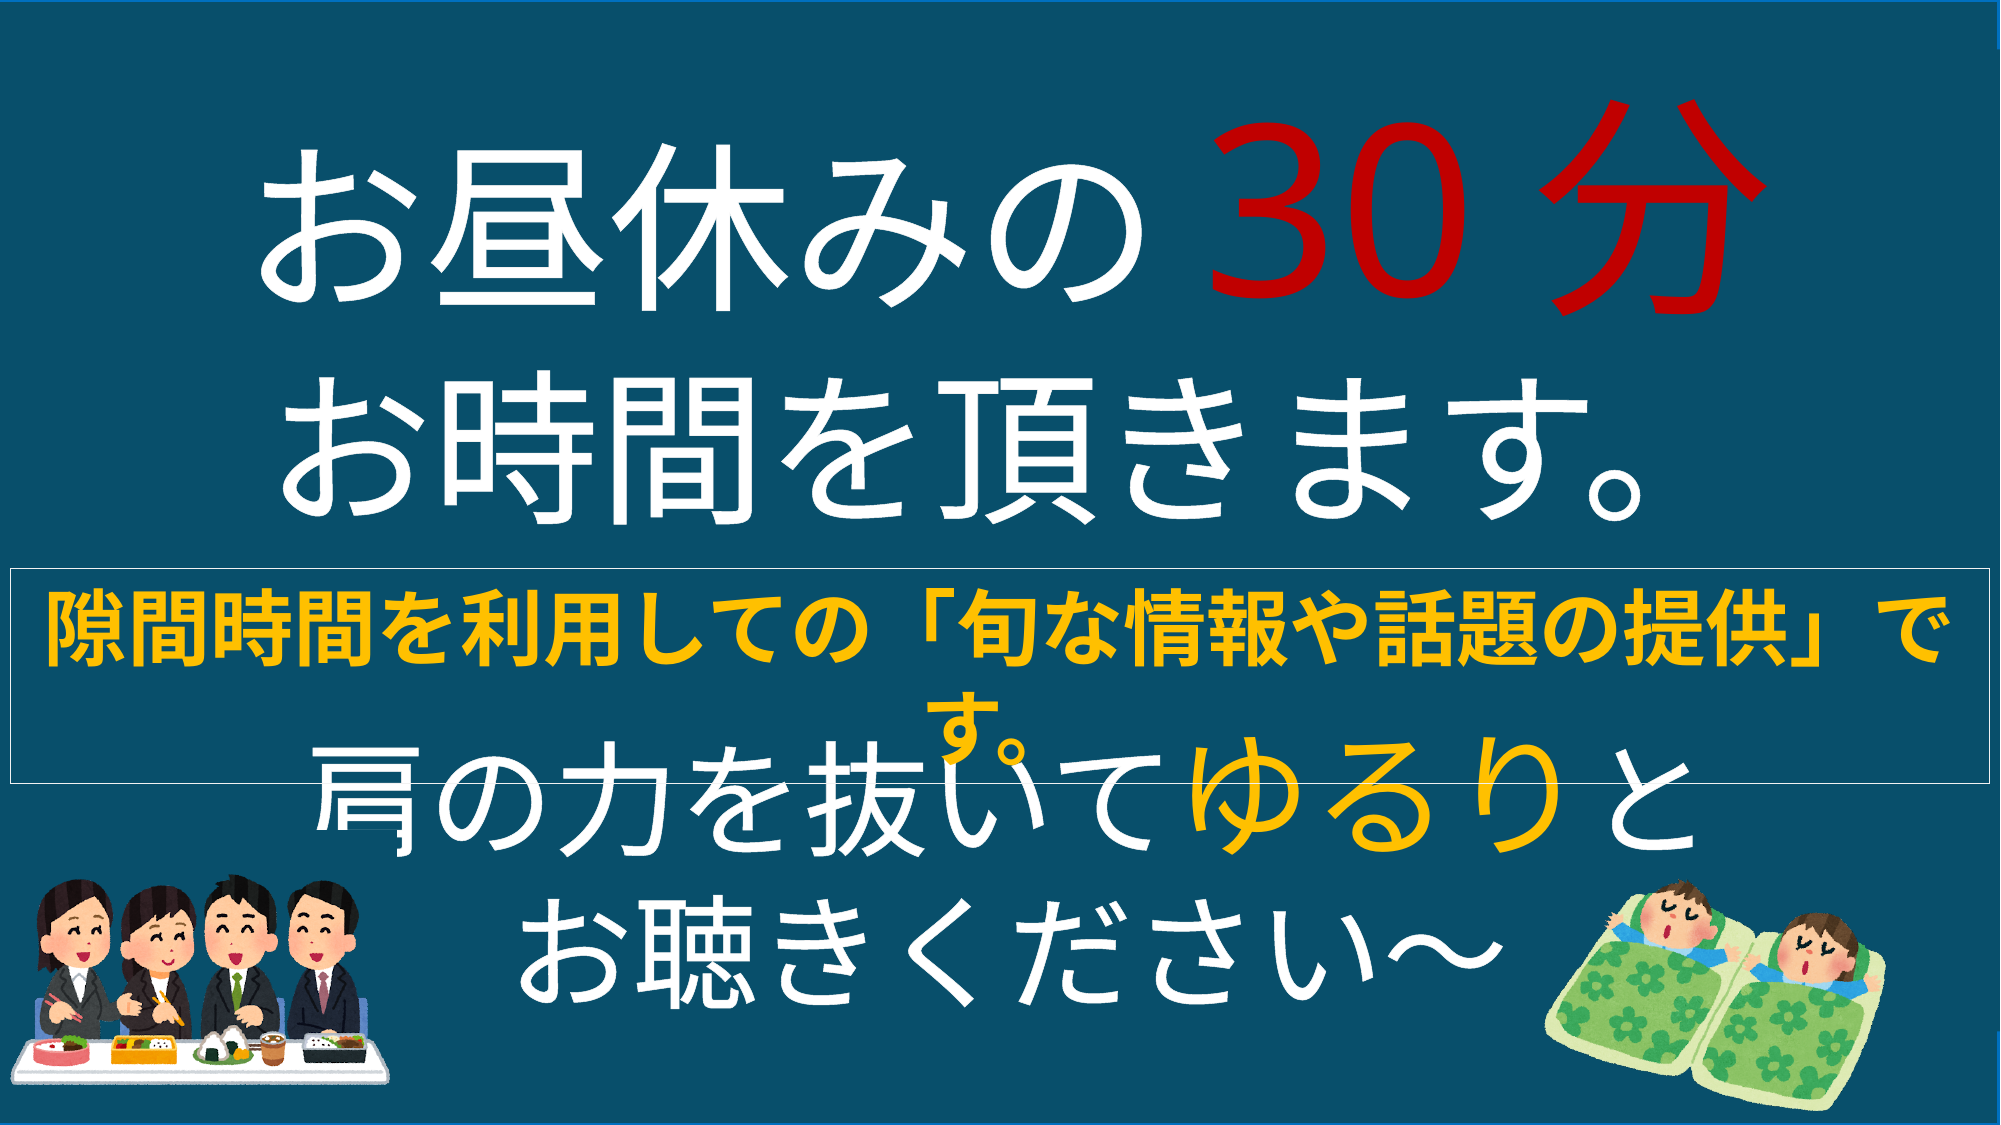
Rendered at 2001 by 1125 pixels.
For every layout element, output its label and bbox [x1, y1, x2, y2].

text_box [0, 0, 2000, 1125]
picture [11, 875, 389, 1084]
picture [1545, 881, 1885, 1110]
